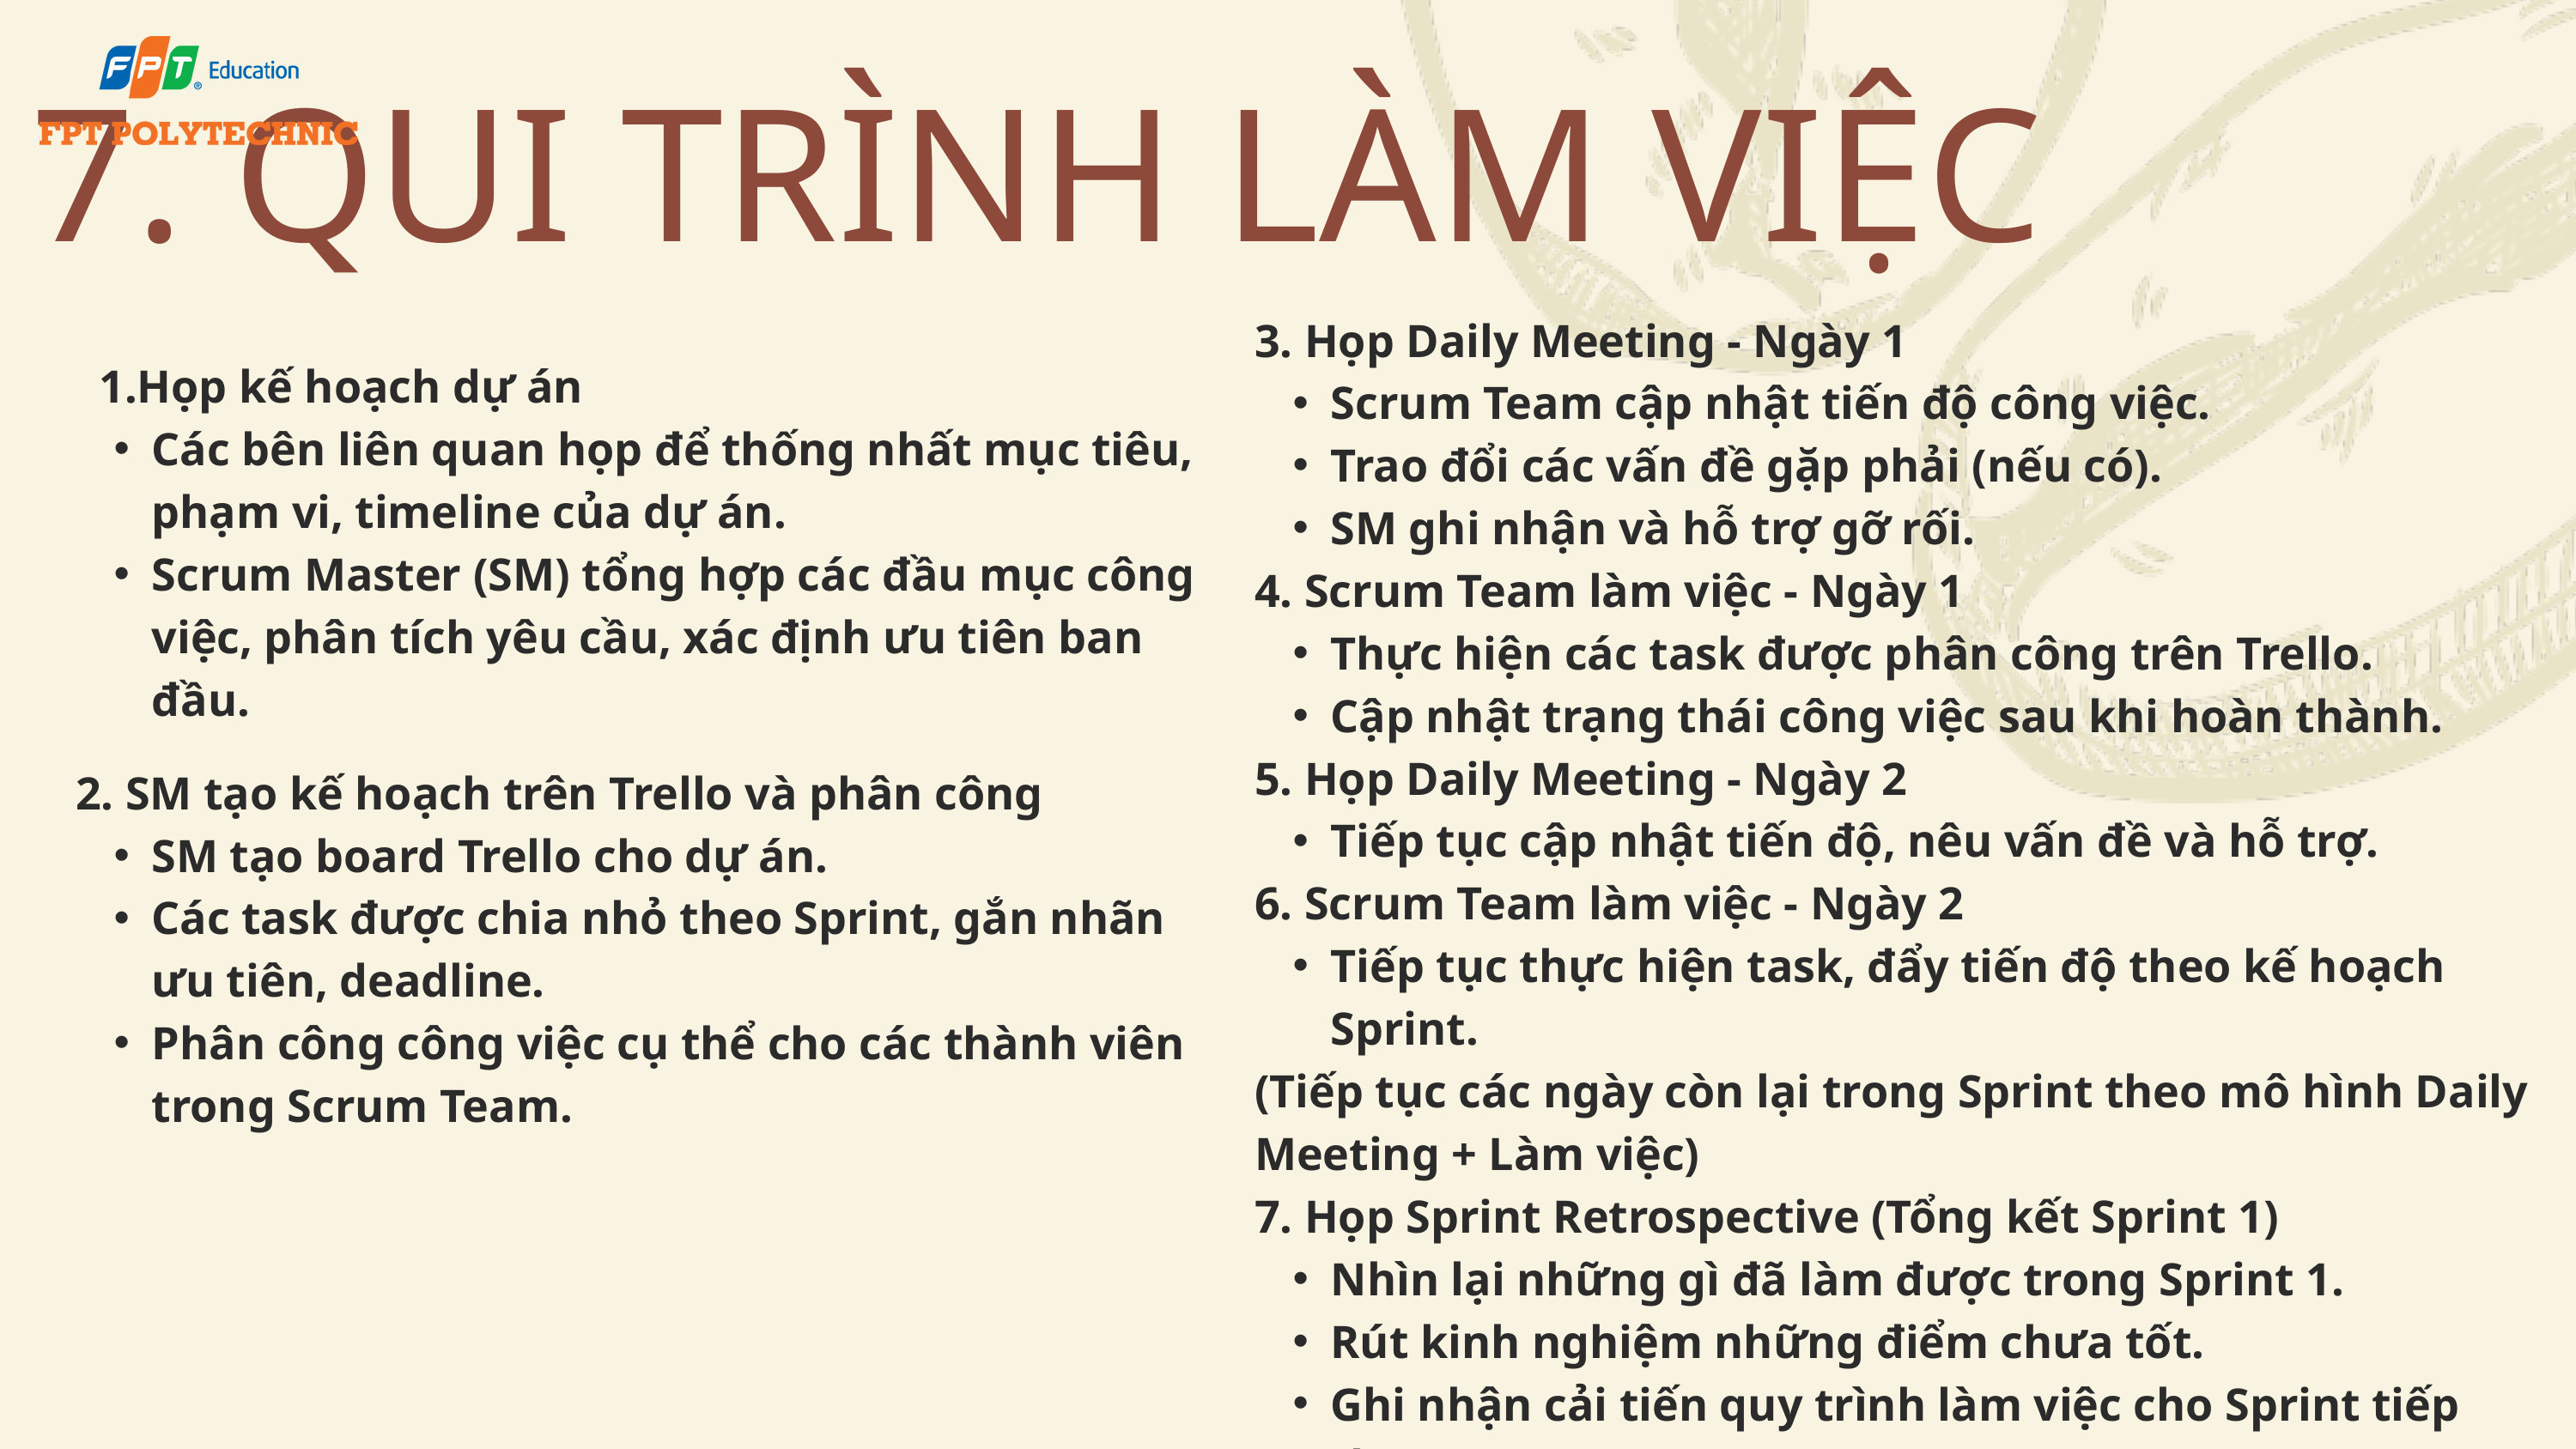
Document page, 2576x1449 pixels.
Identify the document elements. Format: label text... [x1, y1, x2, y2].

text_box [39, 36, 358, 145]
text_box 1.Họp kế hoạch dự án Các bên liên quan họp để thống nhất mục tiêu, phạm vi, timeline của dự án. Scrum Master (SM) tổng hợp các đầu mục công việc, phân tích yêu cầu, xác định ưu tiên ban đầu. [76, 349, 1224, 755]
text_box [1388, 0, 2576, 803]
text_box 3. Họp Daily Meeting - Ngày 1 Scrum Team cập nhật tiến độ công việc. Trao đổi các vấn đề gặp phải (nếu có). SM ghi nhận và hỗ trợ gỡ rối. 4. Scrum Team làm việc - Ngày 1 Thực hiện các task được phân công trên Trello. Cập nhật trạng thái công việc sau khi hoàn thành. 5. Họp Daily Meeting - Ngày 2 Tiếp tục cập nhật tiến độ, nêu vấn đề và hỗ trợ. 6. Scrum Team làm việc - Ngày 2 Tiếp tục thực hiện task, đẩy tiến độ theo kế hoạch Sprint. (Tiếp tục các ngày còn lại trong Sprint theo mô hình Daily Meeting + Làm việc) 7. Họp Sprint Retrospective (Tổng kết Sprint 1) Nhìn lại những gì đã làm được trong Sprint 1. Rút kinh nghiệm những điểm chưa tốt. Ghi nhận cải tiến quy trình làm việc cho Sprint tiếp theo. [1255, 240, 2536, 1449]
text_box 7. QUI TRÌNH LÀM VIỆC [30, 107, 2127, 279]
text_box 2. SM tạo kế hoạch trên Trello và phân công SM tạo board Trello cho dự án. Các task được chia nhỏ theo Sprint, gắn nhãn ưu tiên, deadline. Phân công công việc cụ thể cho các thành viên trong Scrum Team. [76, 755, 1224, 1194]
